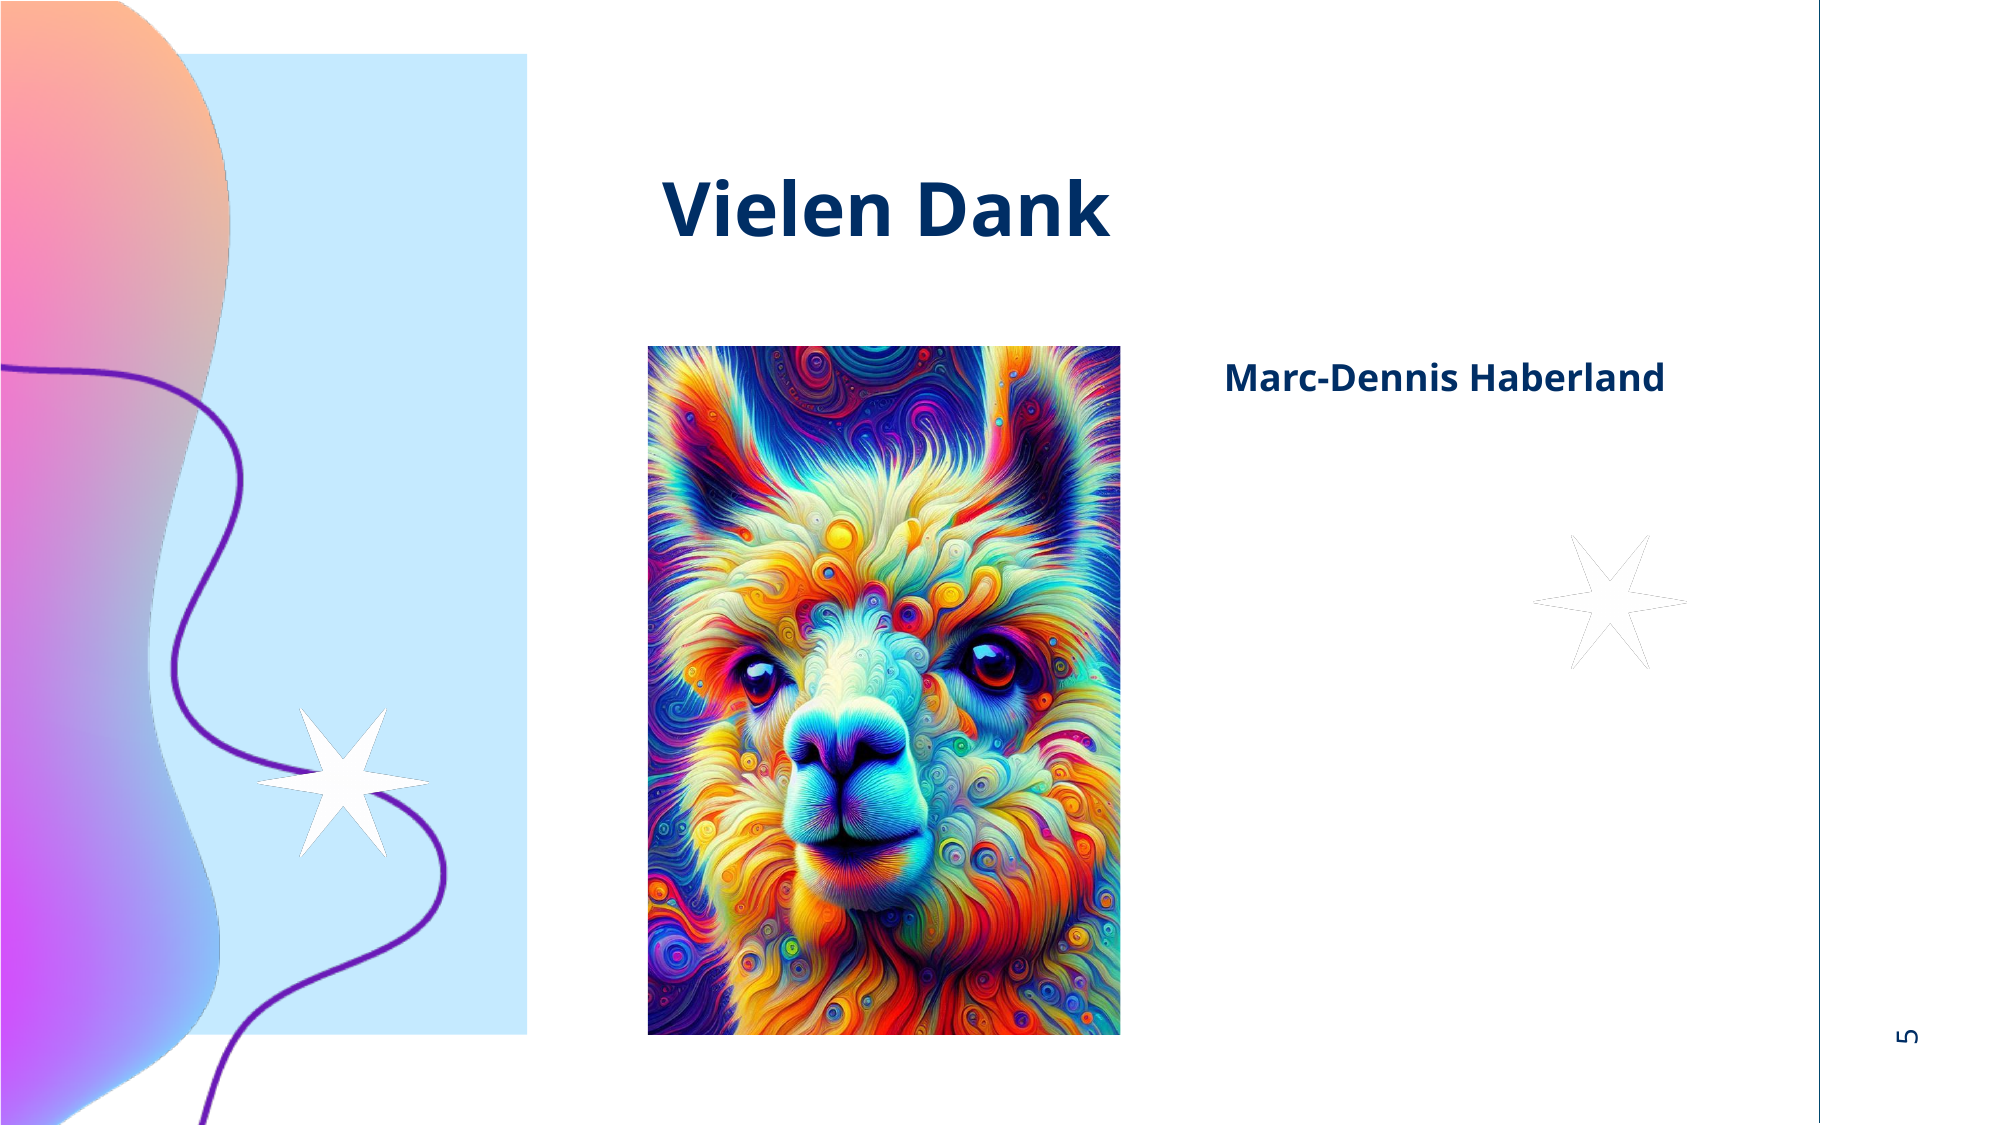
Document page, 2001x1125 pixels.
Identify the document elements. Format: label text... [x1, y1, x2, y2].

slide_number 5 [1888, 885, 1986, 1061]
list Marc-Dennis Haberland [1208, 346, 1721, 1035]
title Vielen Dank [648, 88, 1639, 324]
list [647, 346, 1121, 1035]
picture [1, 2, 461, 1124]
